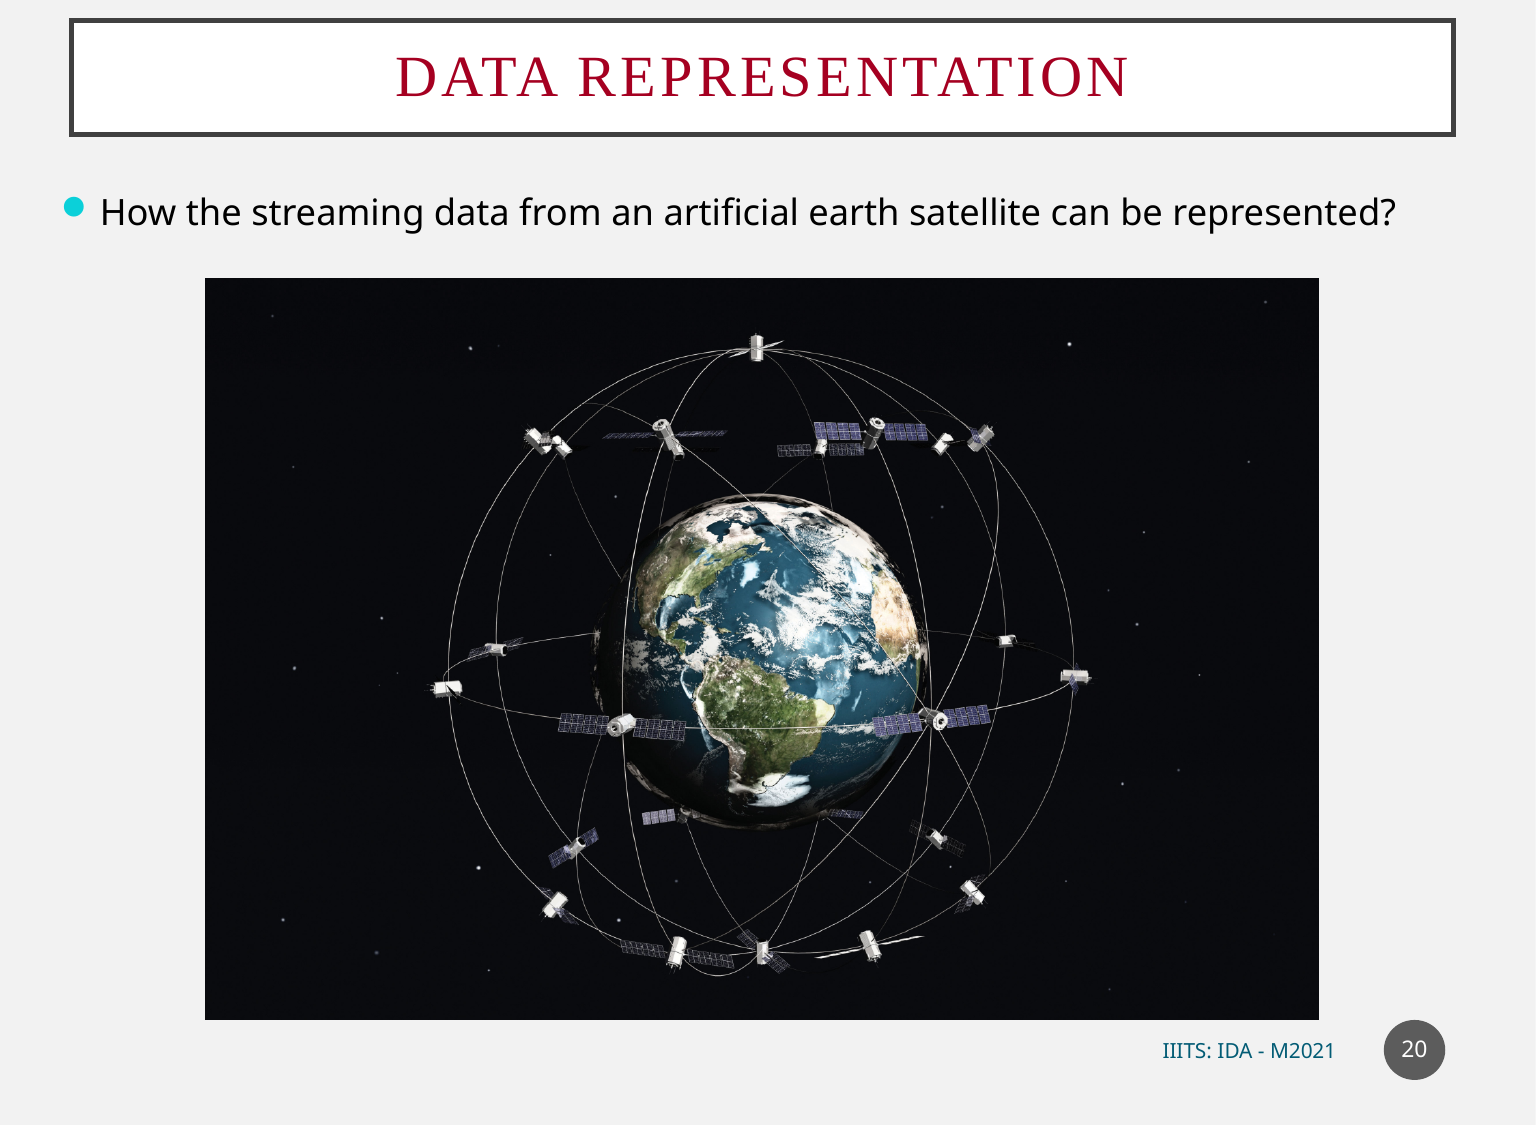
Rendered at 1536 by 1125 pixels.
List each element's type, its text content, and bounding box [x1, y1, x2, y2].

text_box How the streaming data from an artificial earth satellite can be represented? [46, 182, 1429, 285]
title Data representation [69, 18, 1456, 137]
slide_number IIITS: IDA - M2021 [1004, 1023, 1351, 1077]
picture [205, 278, 1319, 1020]
slide_number 20 [1383, 1019, 1446, 1080]
